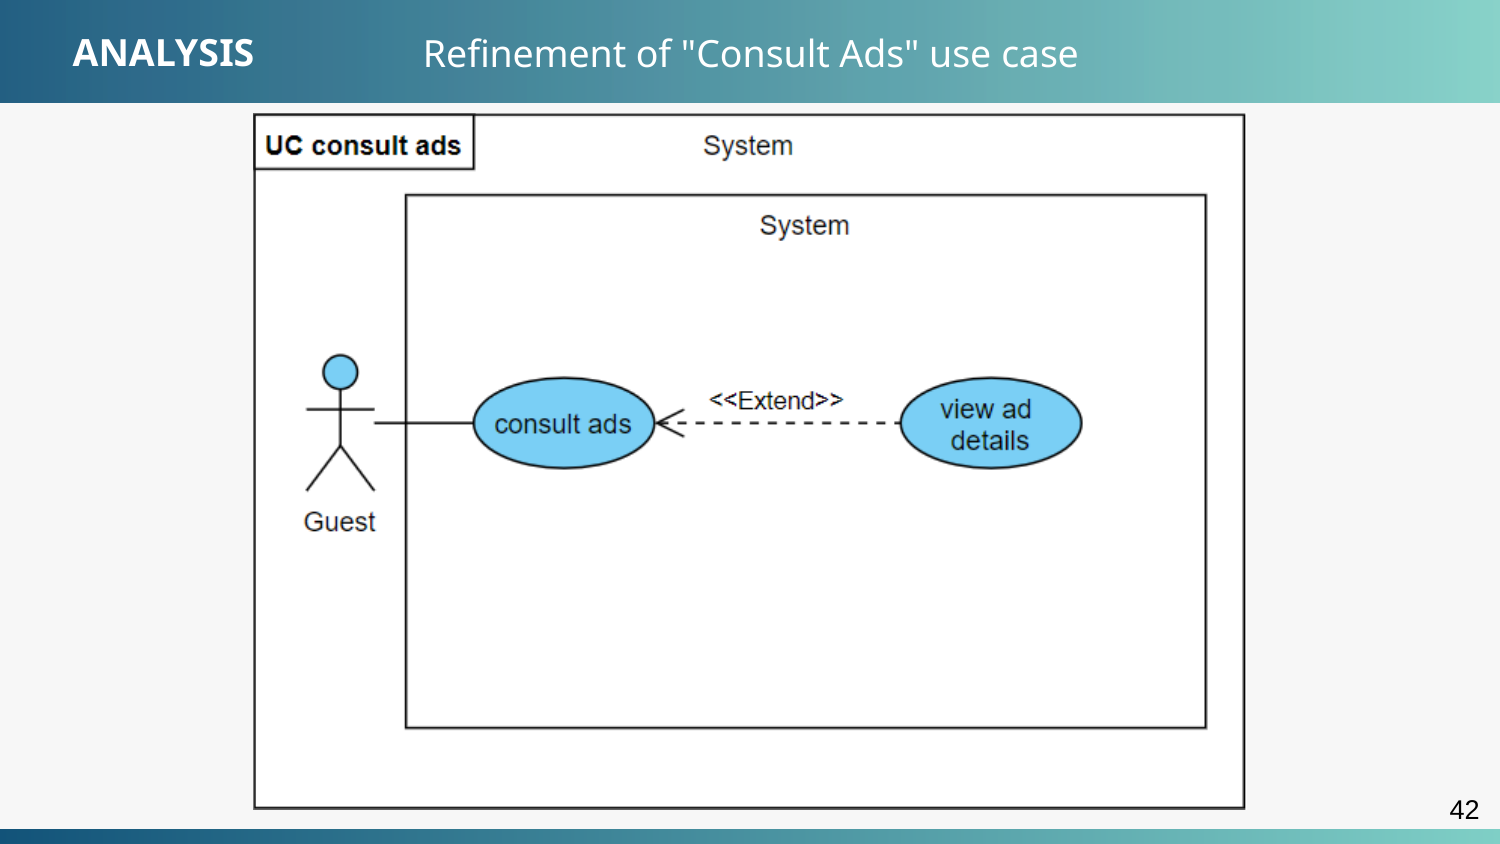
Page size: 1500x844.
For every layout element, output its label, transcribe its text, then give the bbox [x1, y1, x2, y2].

picture [253, 112, 1247, 810]
picture [0, 829, 1500, 844]
picture [0, 0, 1500, 104]
slide_number 42 [1443, 792, 1486, 828]
